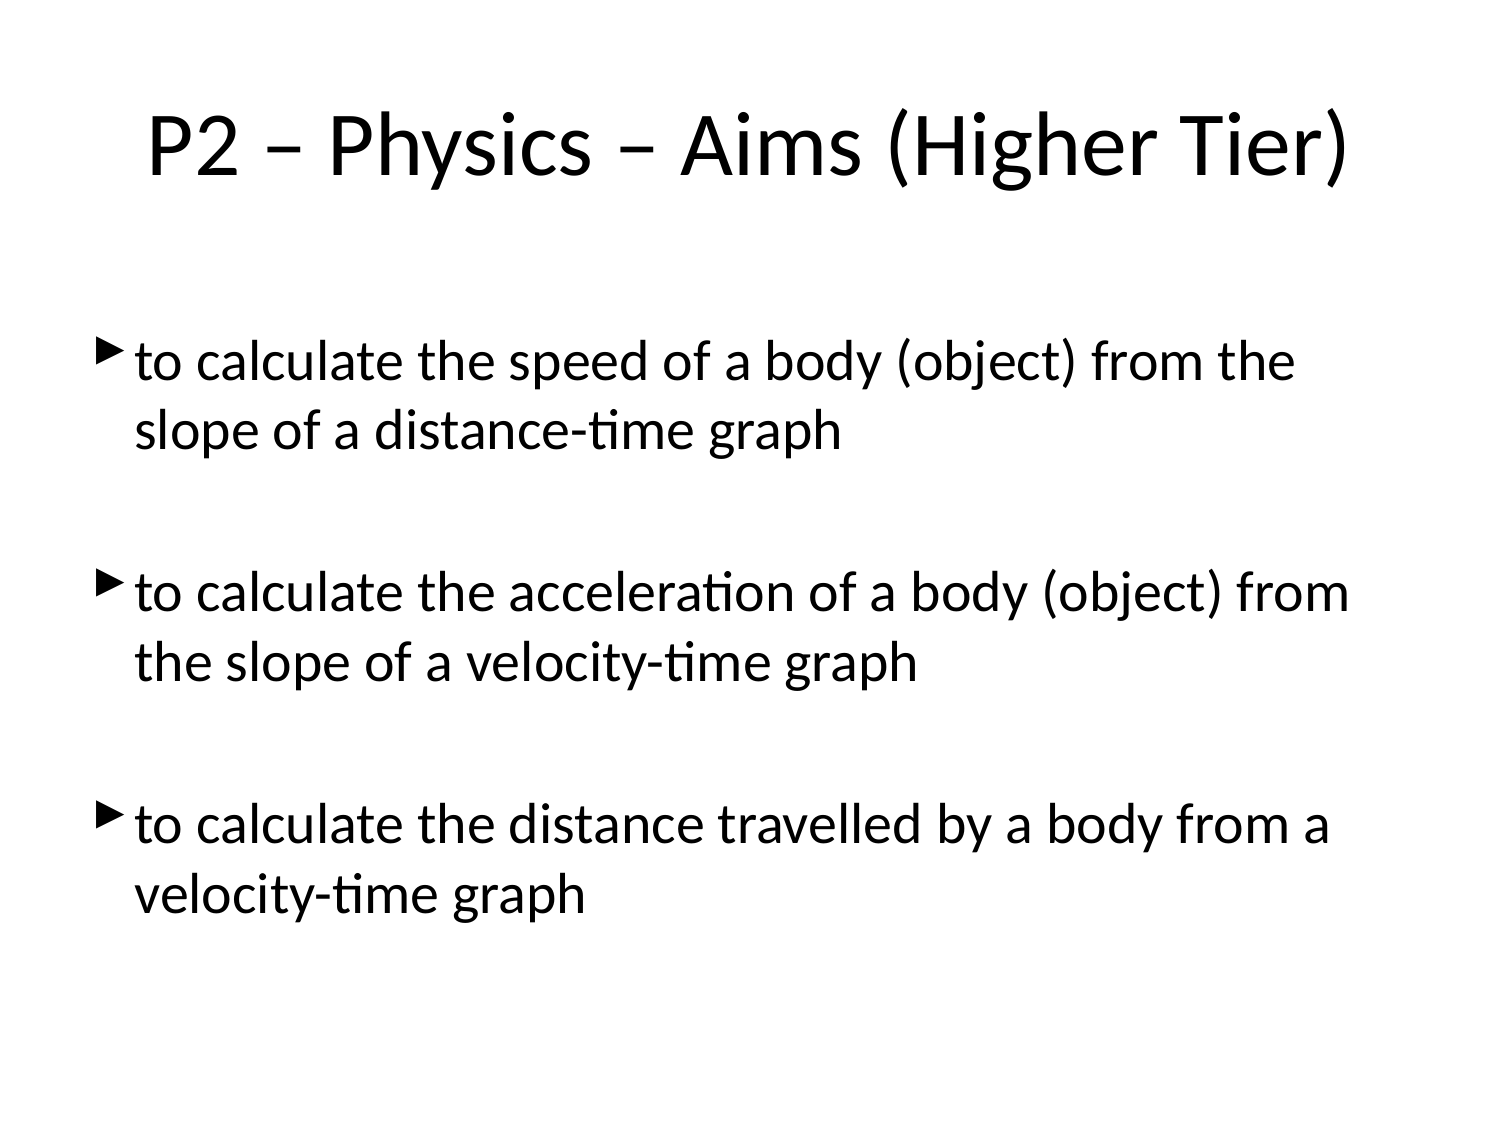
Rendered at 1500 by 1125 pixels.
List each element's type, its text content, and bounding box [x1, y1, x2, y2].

title P2 – Physics – Aims (Higher Tier) [75, 45, 1425, 233]
list to calculate the speed of a body (object) from the slope of a distance-time graph to calculate the acceleration of a body (object) from the slope of a velocity-time graph to calculate the distance travelled by a body from a velocity-time graph [76, 314, 1427, 937]
